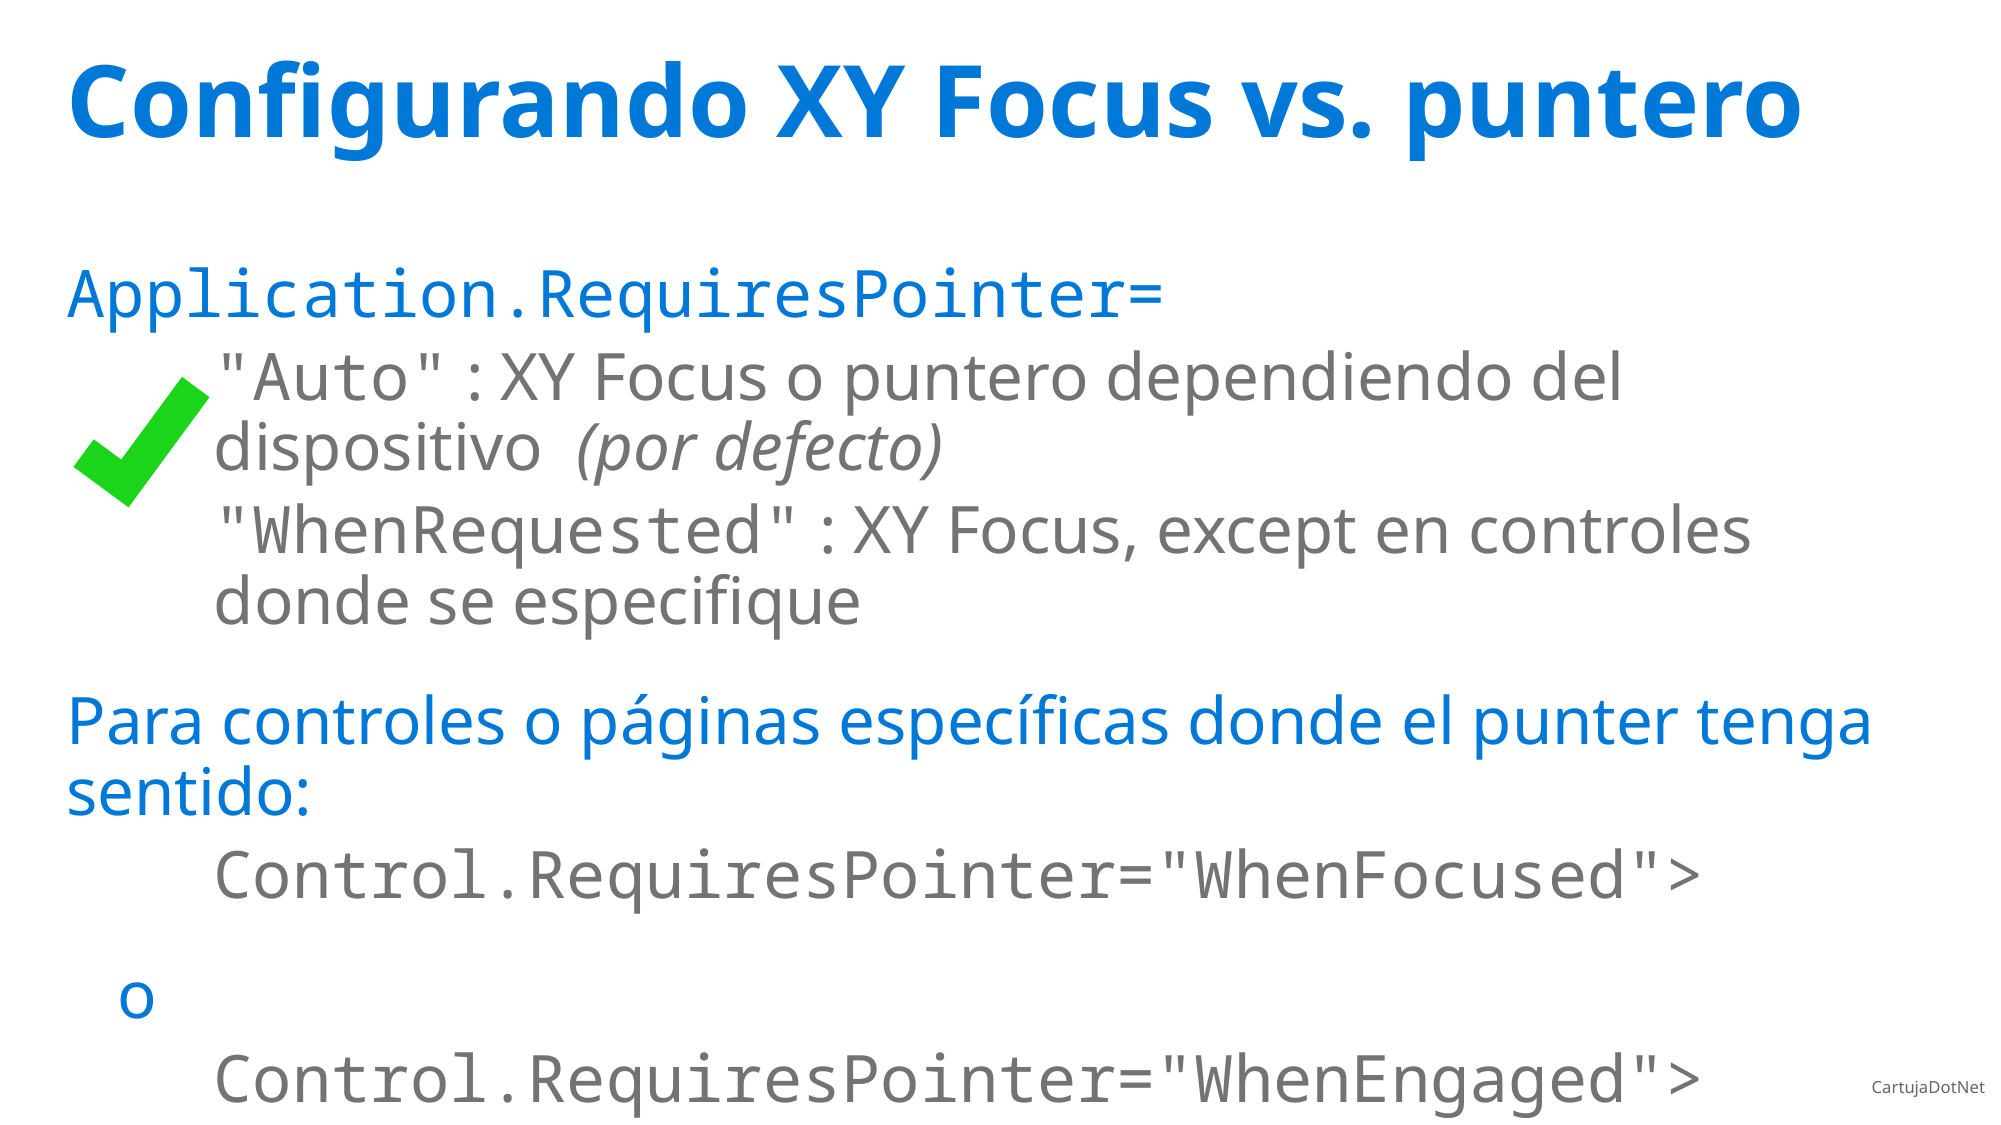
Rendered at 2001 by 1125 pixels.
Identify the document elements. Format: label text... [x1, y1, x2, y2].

title Configurando XY Focus vs. puntero [44, 33, 1956, 195]
text_box [72, 376, 211, 509]
list Application.RequiresPointer= "Auto" : XY Focus o puntero dependiendo del dispositivo (por defecto) "WhenRequested" : XY Focus, except en controles donde se especifique Para controles o páginas específicas donde el punter tenga sentido: Control.RequiresPointer="WhenFocused"> o Control.RequiresPointer="WhenEngaged"> [44, 242, 1956, 1125]
